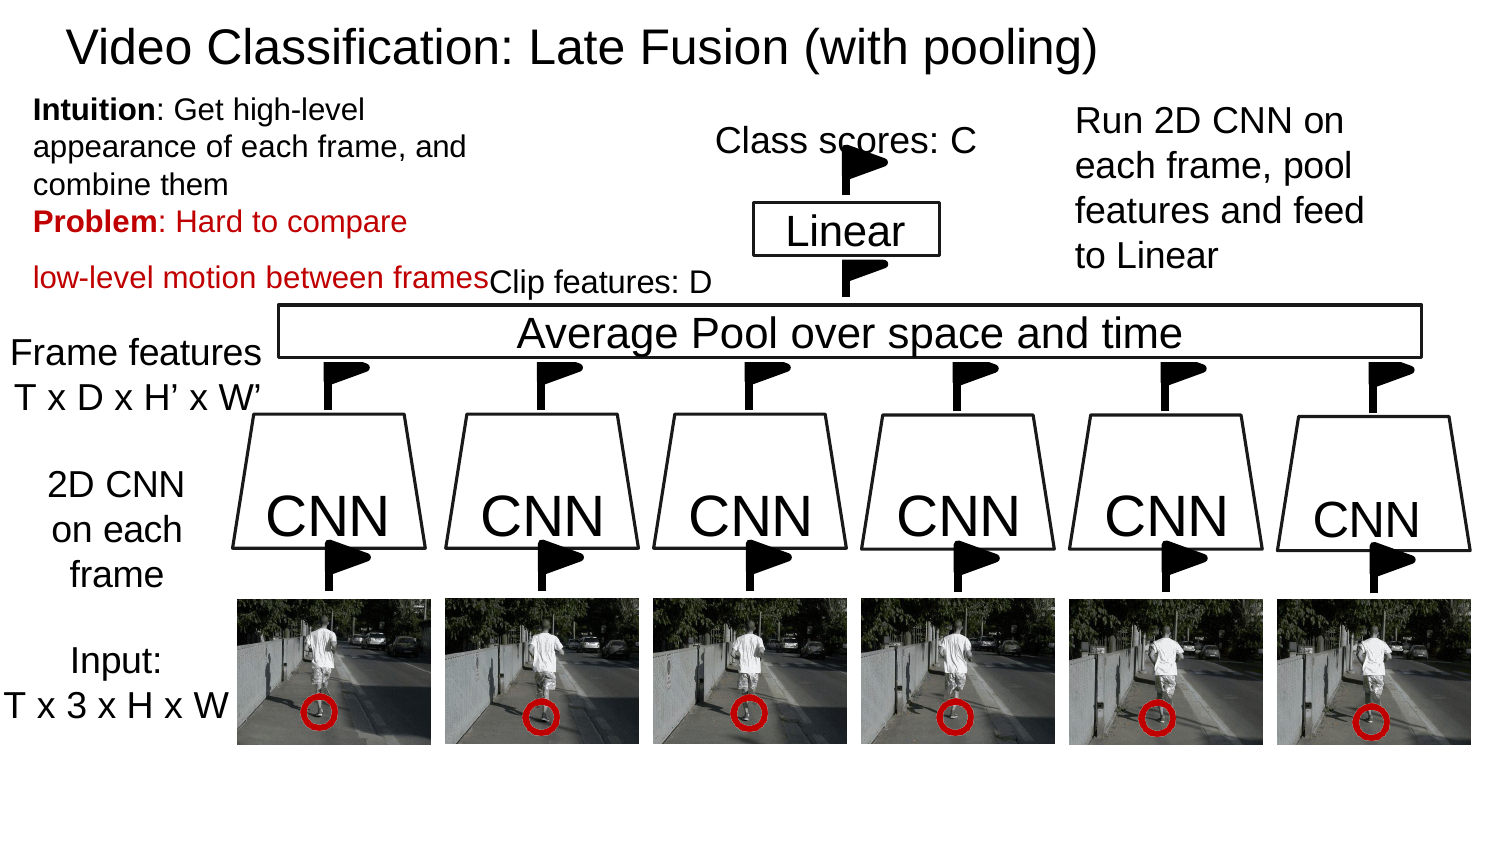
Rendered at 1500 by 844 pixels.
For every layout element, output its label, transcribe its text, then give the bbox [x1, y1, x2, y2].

text_box 2D CNN on each frame [44, 458, 189, 596]
text_box Intuition: Get high-level [30, 86, 369, 124]
text_box Input: T x 3 x H x W [2, 637, 230, 727]
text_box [300, 693, 1390, 741]
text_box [753, 202, 940, 298]
title Video Classification: Late Fusion (with pooling) [63, 0, 1242, 116]
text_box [230, 349, 1472, 745]
text_box Class scores: C [712, 113, 980, 161]
text_box appearance of each frame, and combine them Problem: Hard to compare [30, 124, 469, 230]
text_box low-level motion between framesClip features: D [26, 230, 741, 301]
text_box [841, 144, 889, 196]
text_box Run 2D CNN on each frame, pool features and feed to Linear [1072, 94, 1369, 277]
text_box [278, 304, 1422, 598]
text_box Frame features T x D x H’ x W’ [7, 325, 267, 418]
